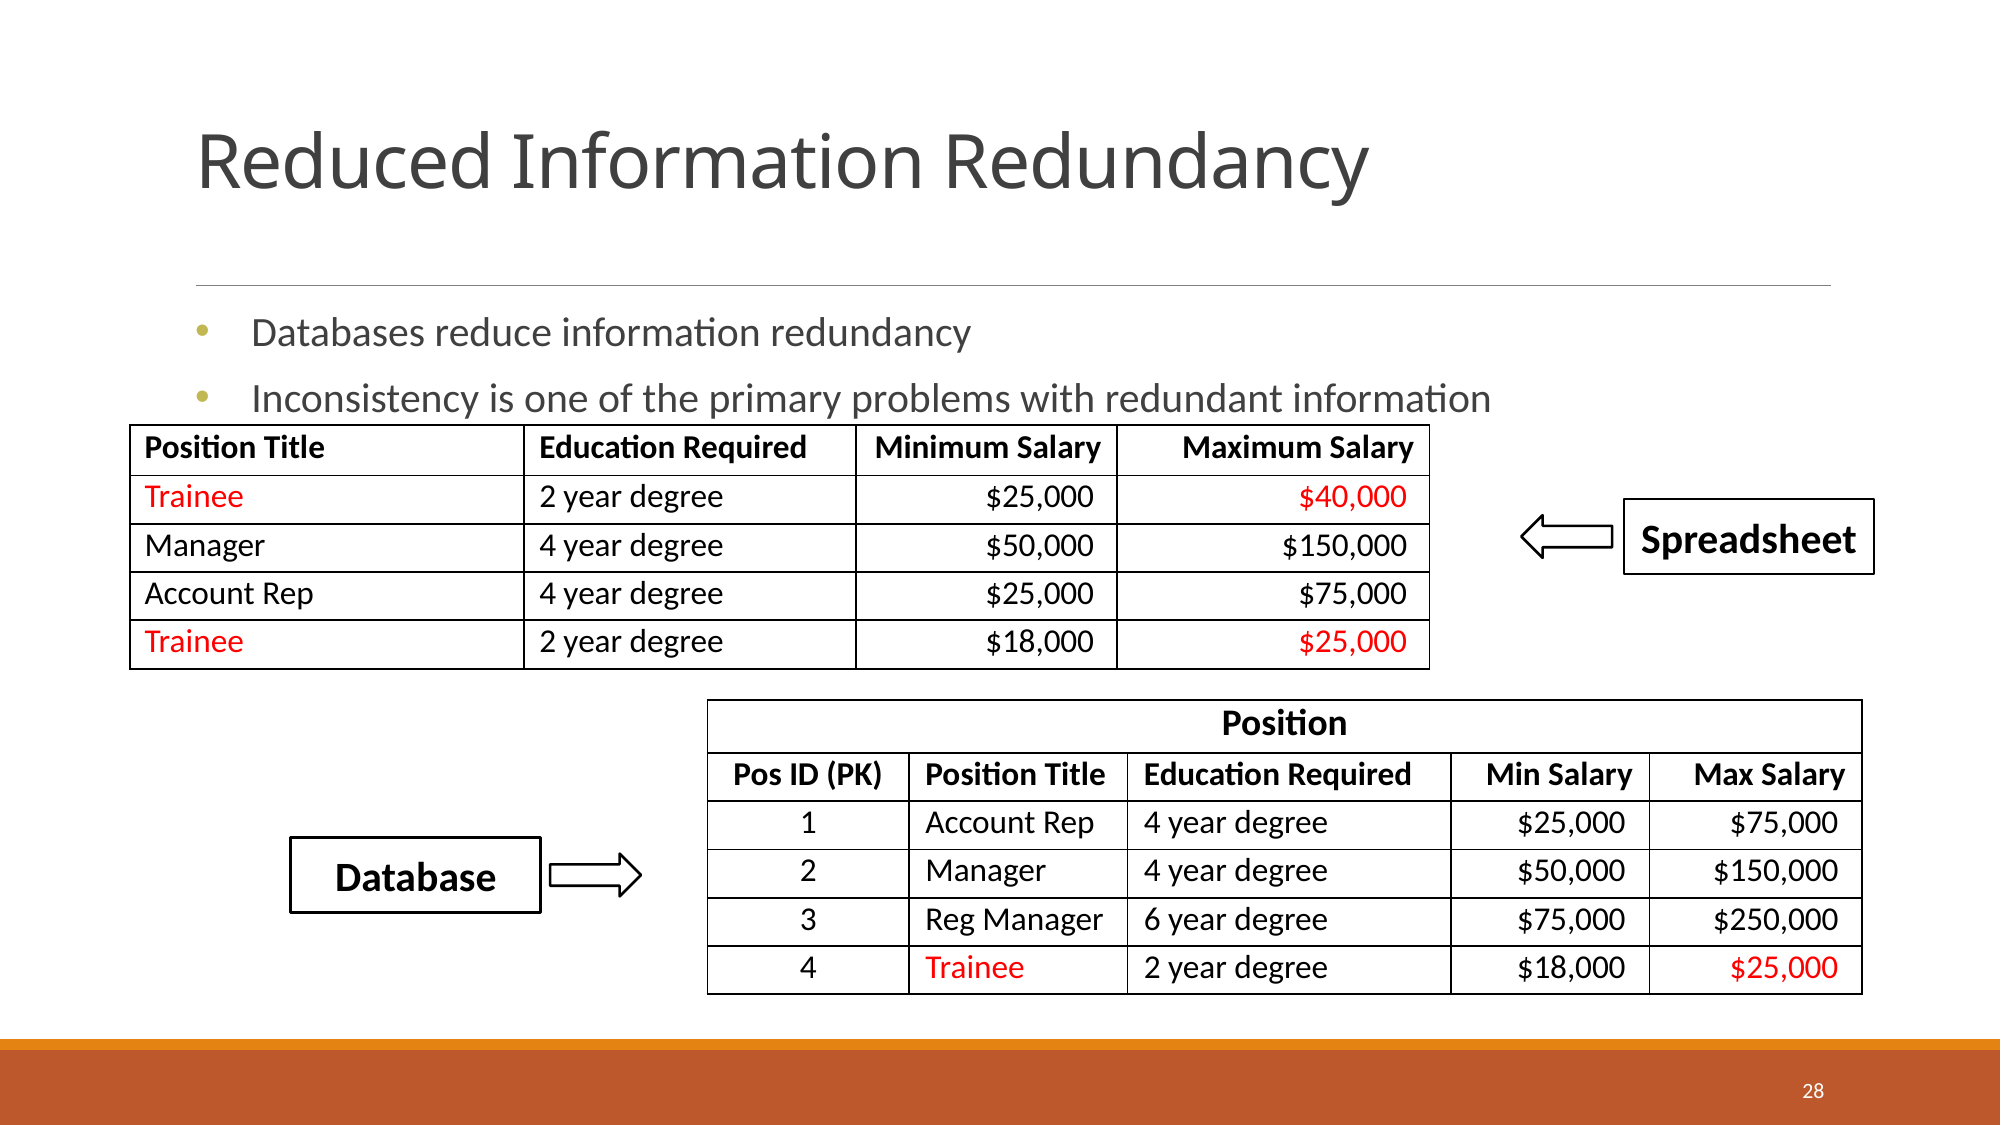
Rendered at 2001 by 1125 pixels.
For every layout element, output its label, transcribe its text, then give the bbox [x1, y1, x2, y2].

table_header Education Required [525, 426, 855, 475]
table_cell Pos ID (PK) [708, 754, 908, 800]
table_cell $18,000 [1452, 947, 1649, 993]
table_cell $25,000 [857, 476, 1116, 523]
text_box [1520, 513, 1614, 560]
table_cell 3 [708, 899, 908, 945]
table_cell Account Rep [131, 573, 523, 619]
table_cell $25,000 [1452, 802, 1649, 849]
table_cell Position Title [910, 754, 1127, 800]
text_box Database [289, 836, 542, 914]
table_cell Account Rep [910, 802, 1127, 849]
table_cell 2 year degree [525, 476, 855, 523]
table_cell Max Salary [1650, 754, 1861, 800]
table_cell Manager [131, 525, 523, 571]
table_cell 4 year degree [1128, 850, 1450, 897]
table_cell $50,000 [857, 525, 1116, 571]
list Databases reduce information redundancy Inconsistency is one of the primary problems with redundant information [180, 302, 1830, 963]
table_header Maximum Salary [1118, 426, 1429, 475]
table_cell $150,000 [1650, 850, 1861, 897]
table_cell $25,000 [1118, 621, 1429, 668]
table_cell $50,000 [1452, 850, 1649, 897]
table_cell $75,000 [1452, 899, 1649, 945]
table_cell 1 [708, 802, 908, 849]
table_cell Manager [910, 850, 1127, 897]
table_header Position Title [131, 426, 523, 475]
table_cell 4 [708, 947, 908, 993]
table_cell $18,000 [857, 621, 1116, 668]
text_box Spreadsheet [1623, 498, 1875, 575]
table_cell Trainee [910, 947, 1127, 993]
table_cell 4 year degree [1128, 802, 1450, 849]
text_box [548, 852, 642, 898]
table_cell $25,000 [857, 573, 1116, 619]
table_cell 4 year degree [525, 525, 855, 571]
table_header Position [708, 701, 1861, 752]
table_cell Education Required [1128, 754, 1450, 800]
table_cell $40,000 [1118, 476, 1429, 523]
table_cell 6 year degree [1128, 899, 1450, 945]
table_cell Trainee [131, 621, 523, 668]
table_cell Reg Manager [910, 899, 1127, 945]
title Reduced Information Redundancy [180, 47, 1830, 285]
table_cell $75,000 [1650, 802, 1861, 849]
table_cell 2 year degree [1128, 947, 1450, 993]
table_cell $150,000 [1118, 525, 1429, 571]
table_cell Trainee [131, 476, 523, 523]
table_cell Min Salary [1452, 754, 1649, 800]
table_cell $25,000 [1650, 947, 1861, 993]
table_cell 4 year degree [525, 573, 855, 619]
slide_number 28 [1624, 1059, 1840, 1120]
table_header Minimum Salary [857, 426, 1116, 475]
table_cell 2 year degree [525, 621, 855, 668]
table_cell $75,000 [1118, 573, 1429, 619]
table_cell $250,000 [1650, 899, 1861, 945]
table_cell 2 [708, 850, 908, 897]
